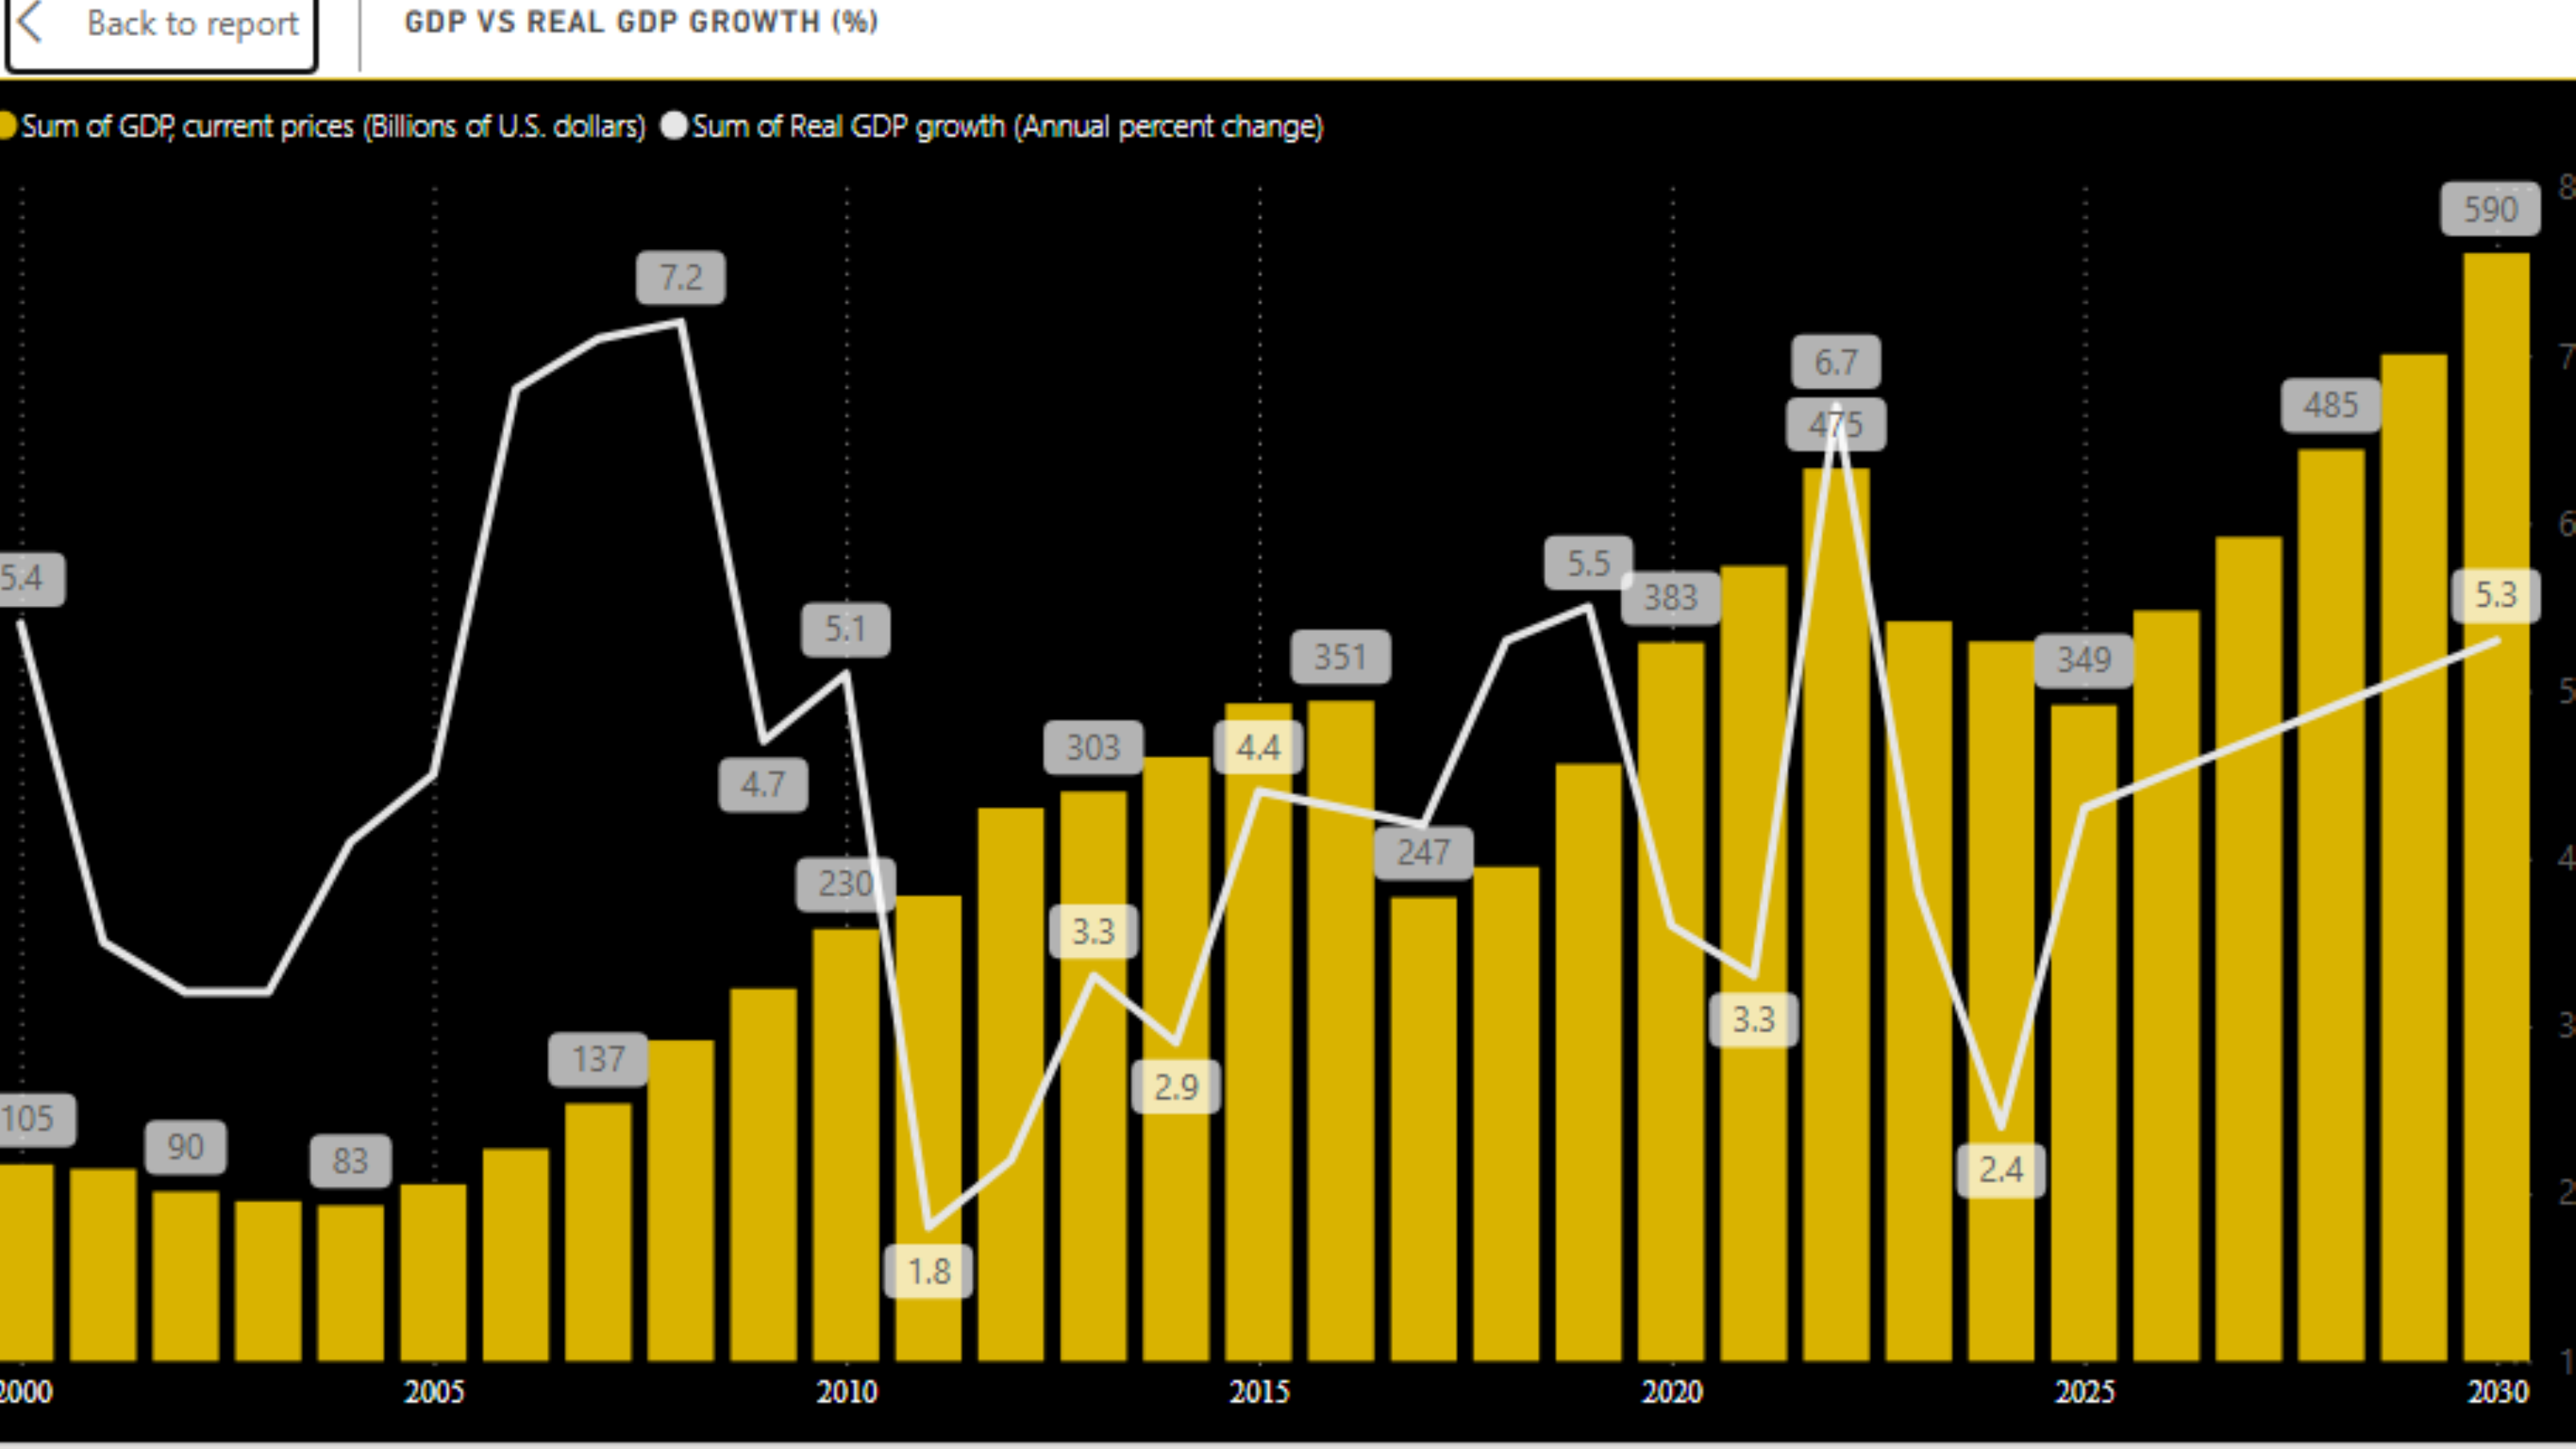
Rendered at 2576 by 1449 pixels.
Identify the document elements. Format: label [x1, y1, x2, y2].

text_box [0, 0, 2576, 1449]
